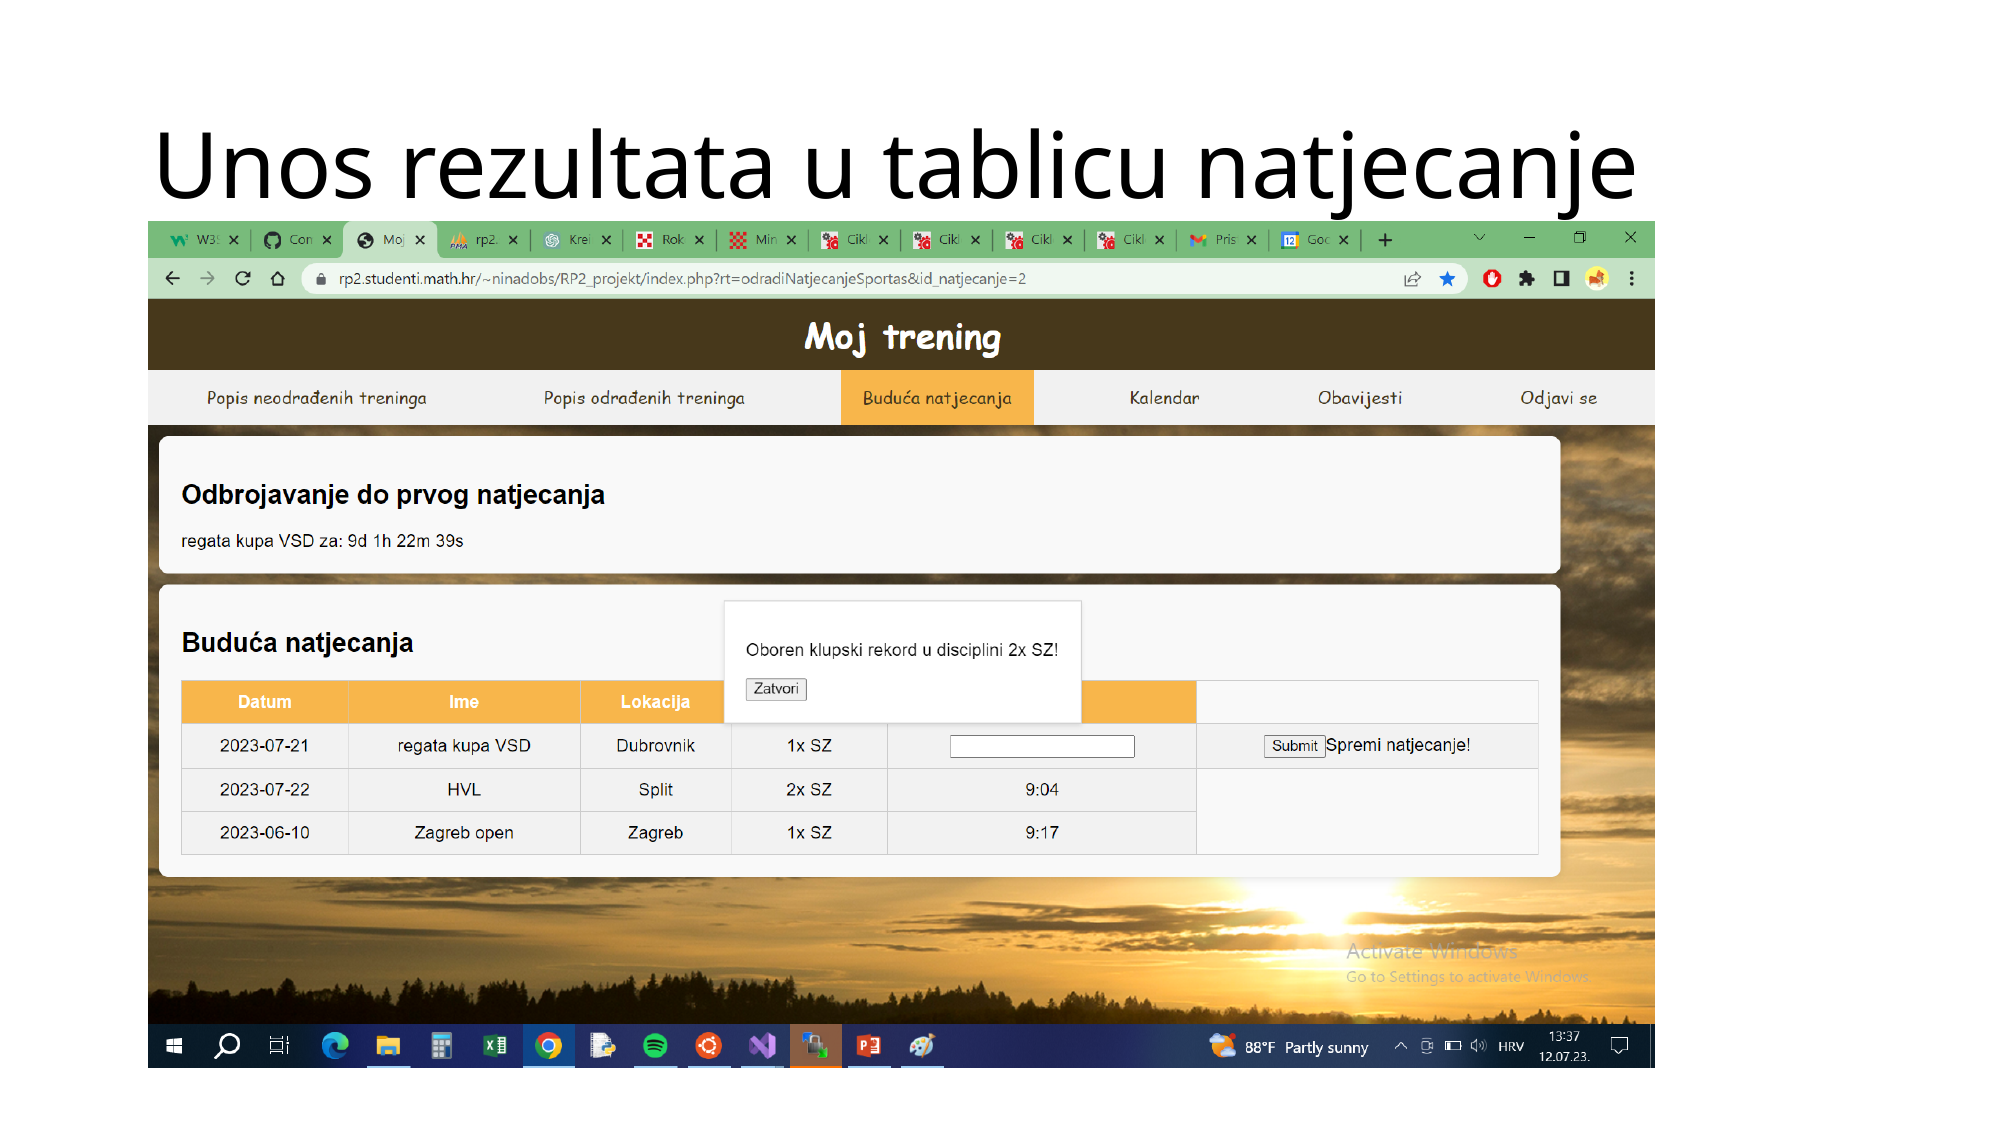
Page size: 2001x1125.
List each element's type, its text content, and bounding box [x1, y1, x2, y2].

picture [148, 221, 1655, 1068]
title Unos rezultata u tablicu natjecanje [137, 59, 1863, 278]
